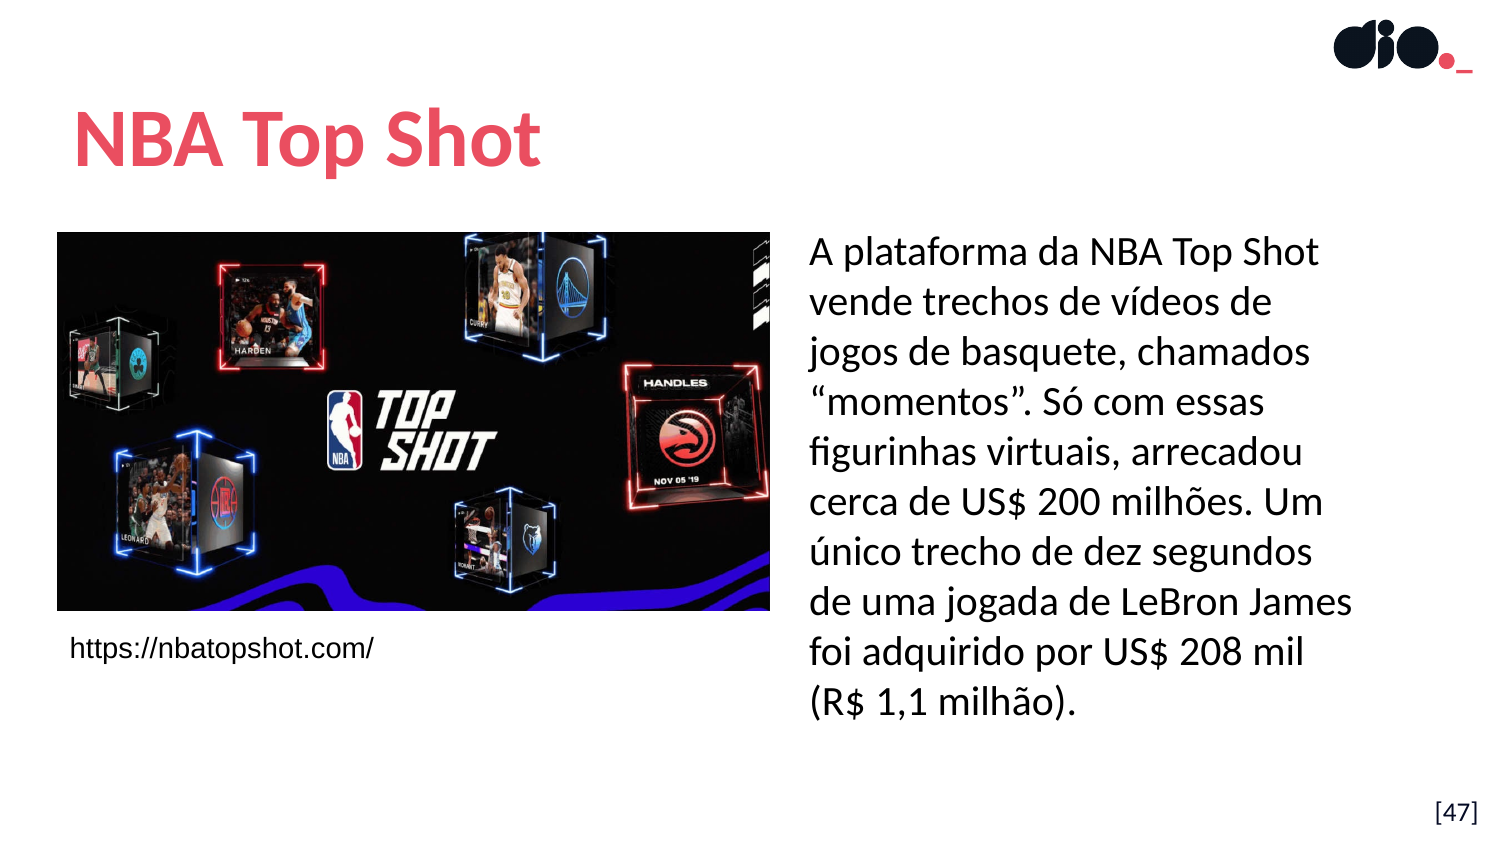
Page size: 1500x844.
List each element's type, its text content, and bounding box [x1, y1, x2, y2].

text_box A plataforma da NBA Top Shot vende trechos de vídeos de jogos de basquete, chamados “momentos”. Só com essas figurinhas virtuais, arrecadou cerca de US$ 200 milhões. Um único trecho de dez segundos de uma jogada de LeBron James foi adquirido por US$ 208 mil (R$ 1,1 milhão). [794, 216, 1375, 731]
text_box https://nbatopshot.com/ [54, 621, 390, 672]
slide_number [47] [1403, 779, 1494, 844]
picture [57, 231, 770, 611]
text_box NBA Top Shot [58, 56, 1374, 196]
picture [1333, 19, 1473, 74]
